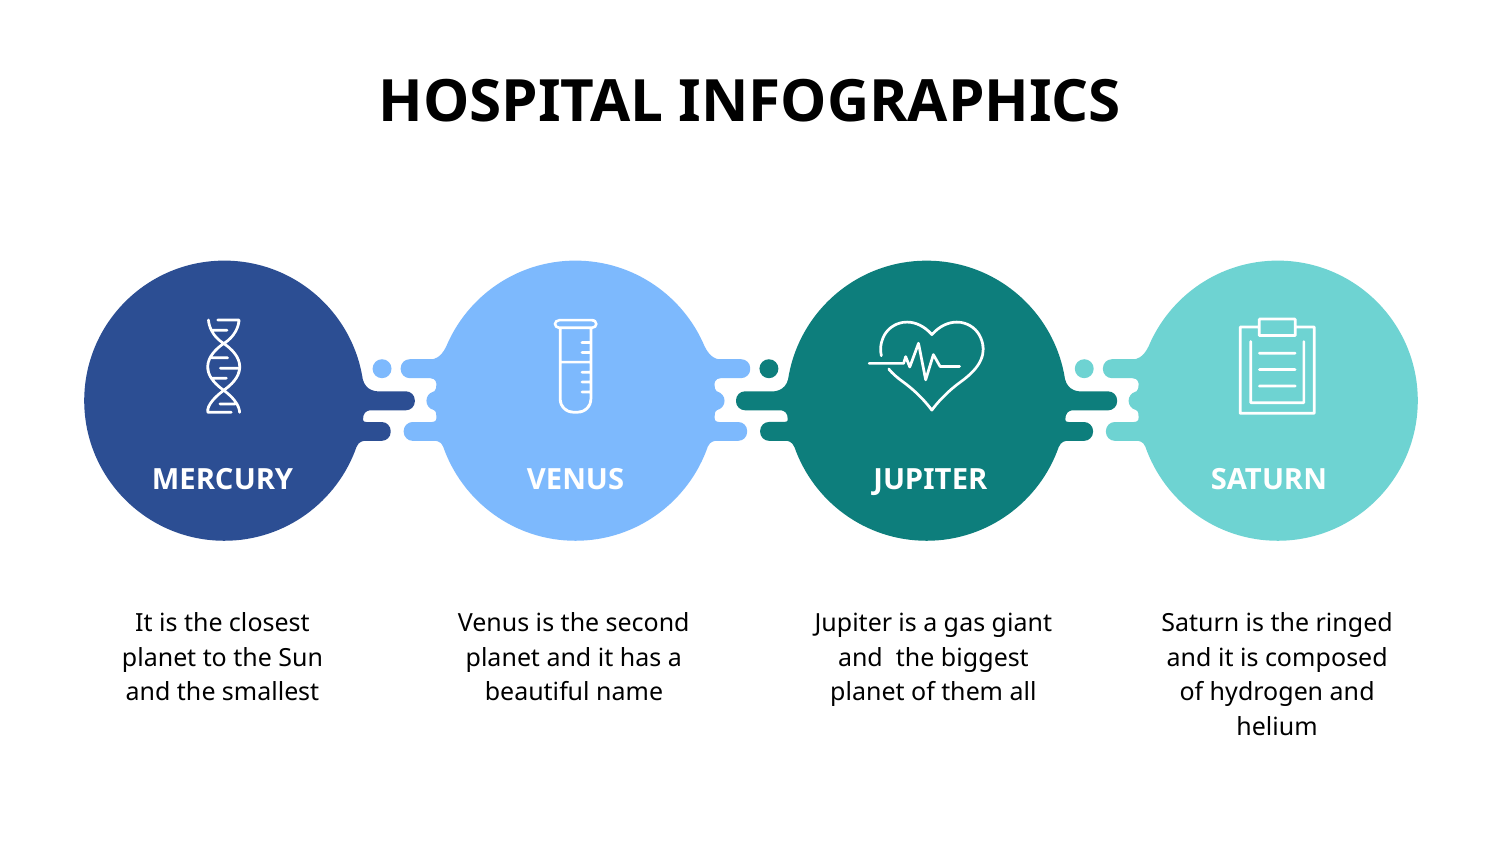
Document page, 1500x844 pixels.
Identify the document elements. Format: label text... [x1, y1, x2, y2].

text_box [83, 260, 371, 541]
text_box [372, 260, 734, 541]
text_box It is the closest planet to the Sun and the smallest [87, 587, 358, 690]
text_box HOSPITAL INFOGRAPHICS [51, 48, 1449, 142]
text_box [1074, 260, 1418, 541]
text_box Jupiter is a gas giant and the biggest planet of them all [798, 587, 1069, 690]
text_box Venus is the second planet and it has a beautiful name [438, 587, 710, 690]
text_box Saturn is the ringed and it is composed of hydrogen and helium [1142, 587, 1413, 690]
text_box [735, 260, 1073, 541]
